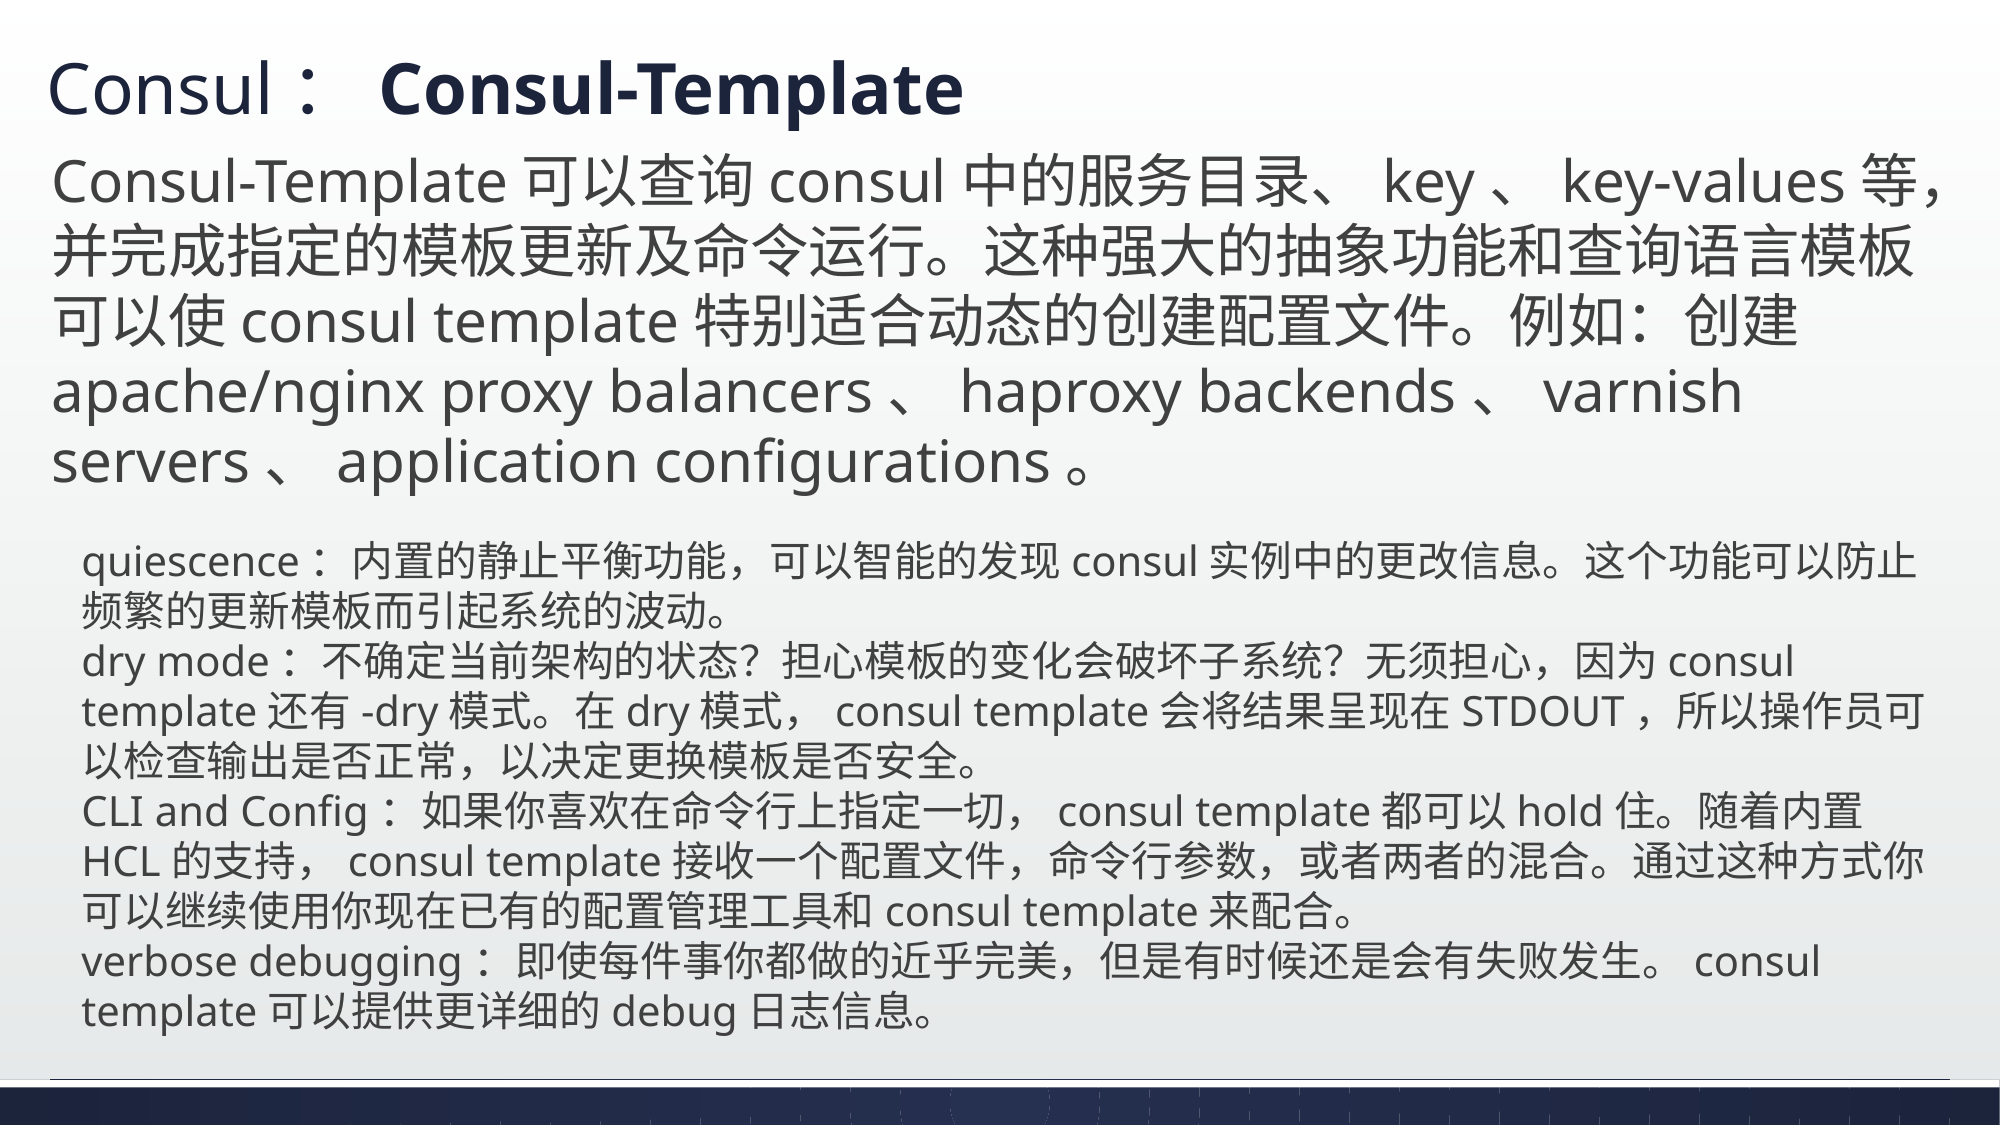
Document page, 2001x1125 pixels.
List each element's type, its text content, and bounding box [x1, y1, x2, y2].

text_box Consul-Template可以查询consul中的服务目录、key、key-values等，并完成指定的模板更新及命令运行。这种强大的抽象功能和查询语言模板可以使consul template特别适合动态的创建配置文件。例如：创建apache/nginx proxy balancers、haproxy backends、varnish servers、application configurations。 [36, 137, 1969, 502]
text_box quiescence：内置的静止平衡功能，可以智能的发现consul实例中的更改信息。这个功能可以防止频繁的更新模板而引起系统的波动。 dry mode：不确定当前架构的状态？担心模板的变化会破坏子系统？无须担心，因为consul template还有-dry模式。在dry模式，consul template会将结果呈现在STDOUT，所以操作员可以检查输出是否正常，以决定更换模板是否安全。 CLI and Config：如果你喜欢在命令行上指定一切，consul template都可以hold住。随着内置HCL的支持，consul template接收一个配置文件，命令行参数，或者两者的混合。通过这种方式你可以继续使用你现在已有的配置管理工具和consul template来配合。 verbose debugging：即使每件事你都做的近乎完美，但是有时候还是会有失败发生。consul template可以提供更详细的debug日志信息。 [66, 527, 1957, 1042]
title Consul：Consul-Template [31, 30, 1957, 138]
